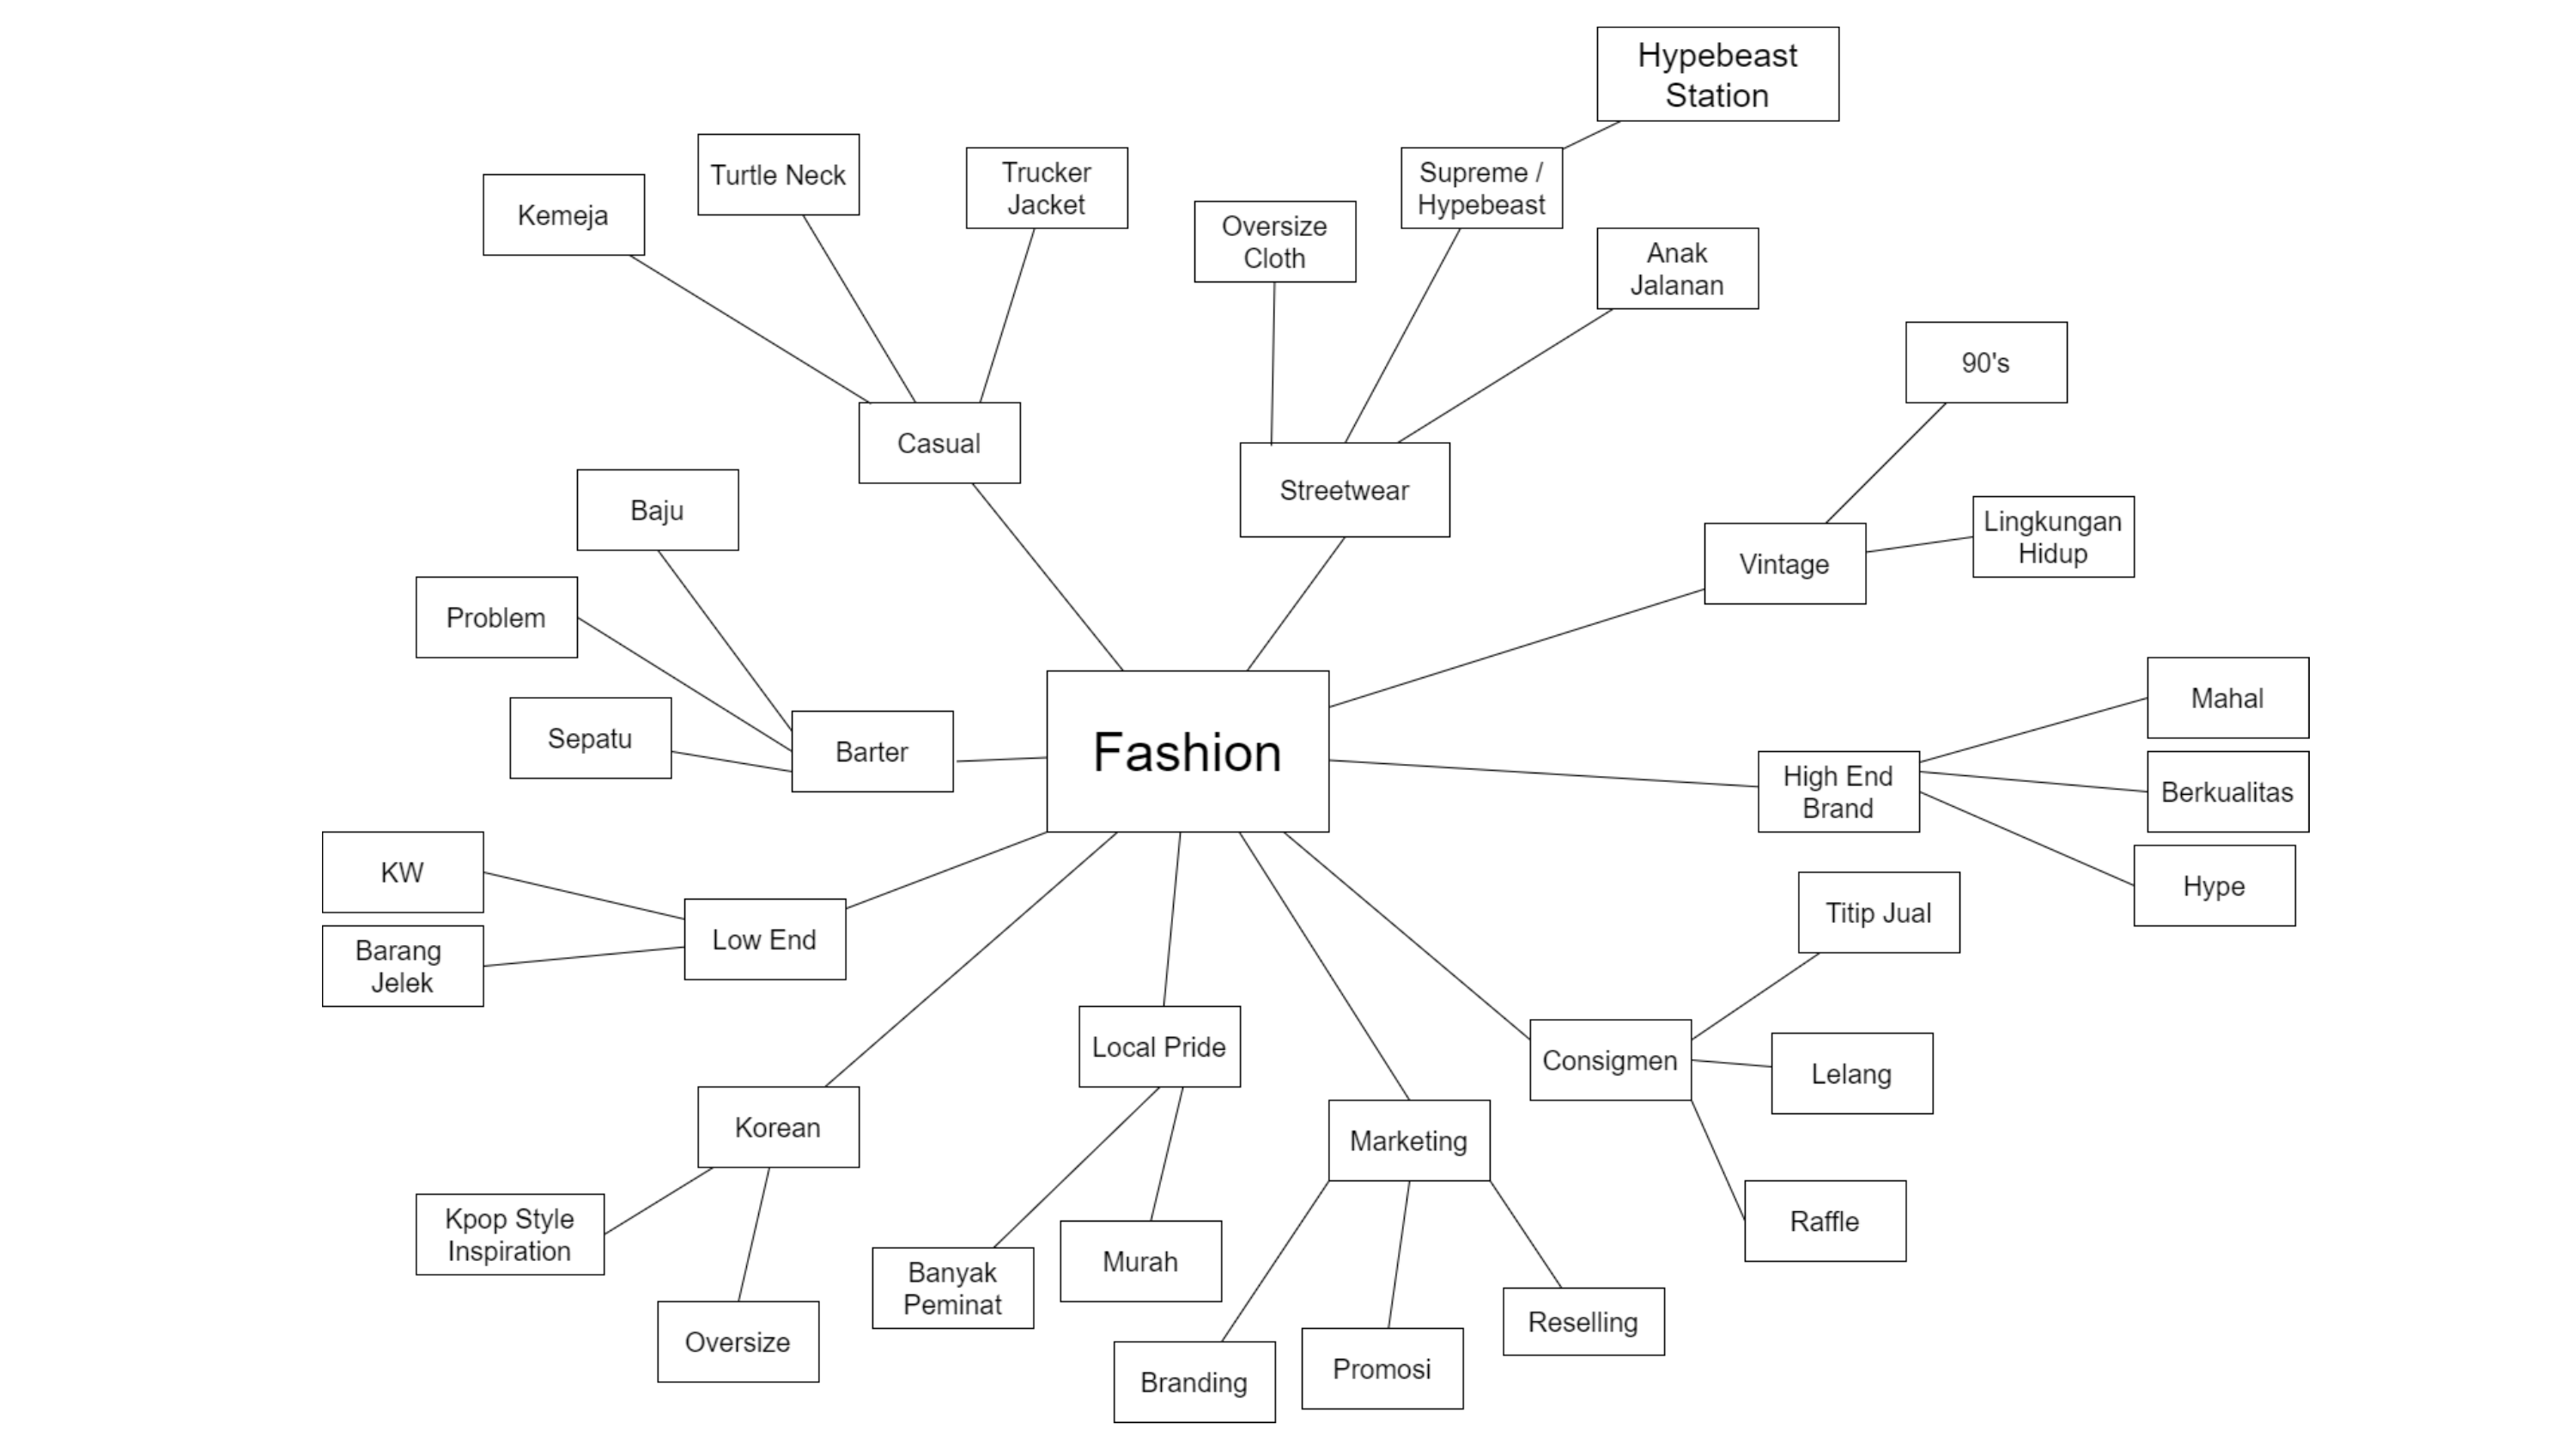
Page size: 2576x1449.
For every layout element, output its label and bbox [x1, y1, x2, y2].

picture [321, 26, 2310, 1424]
